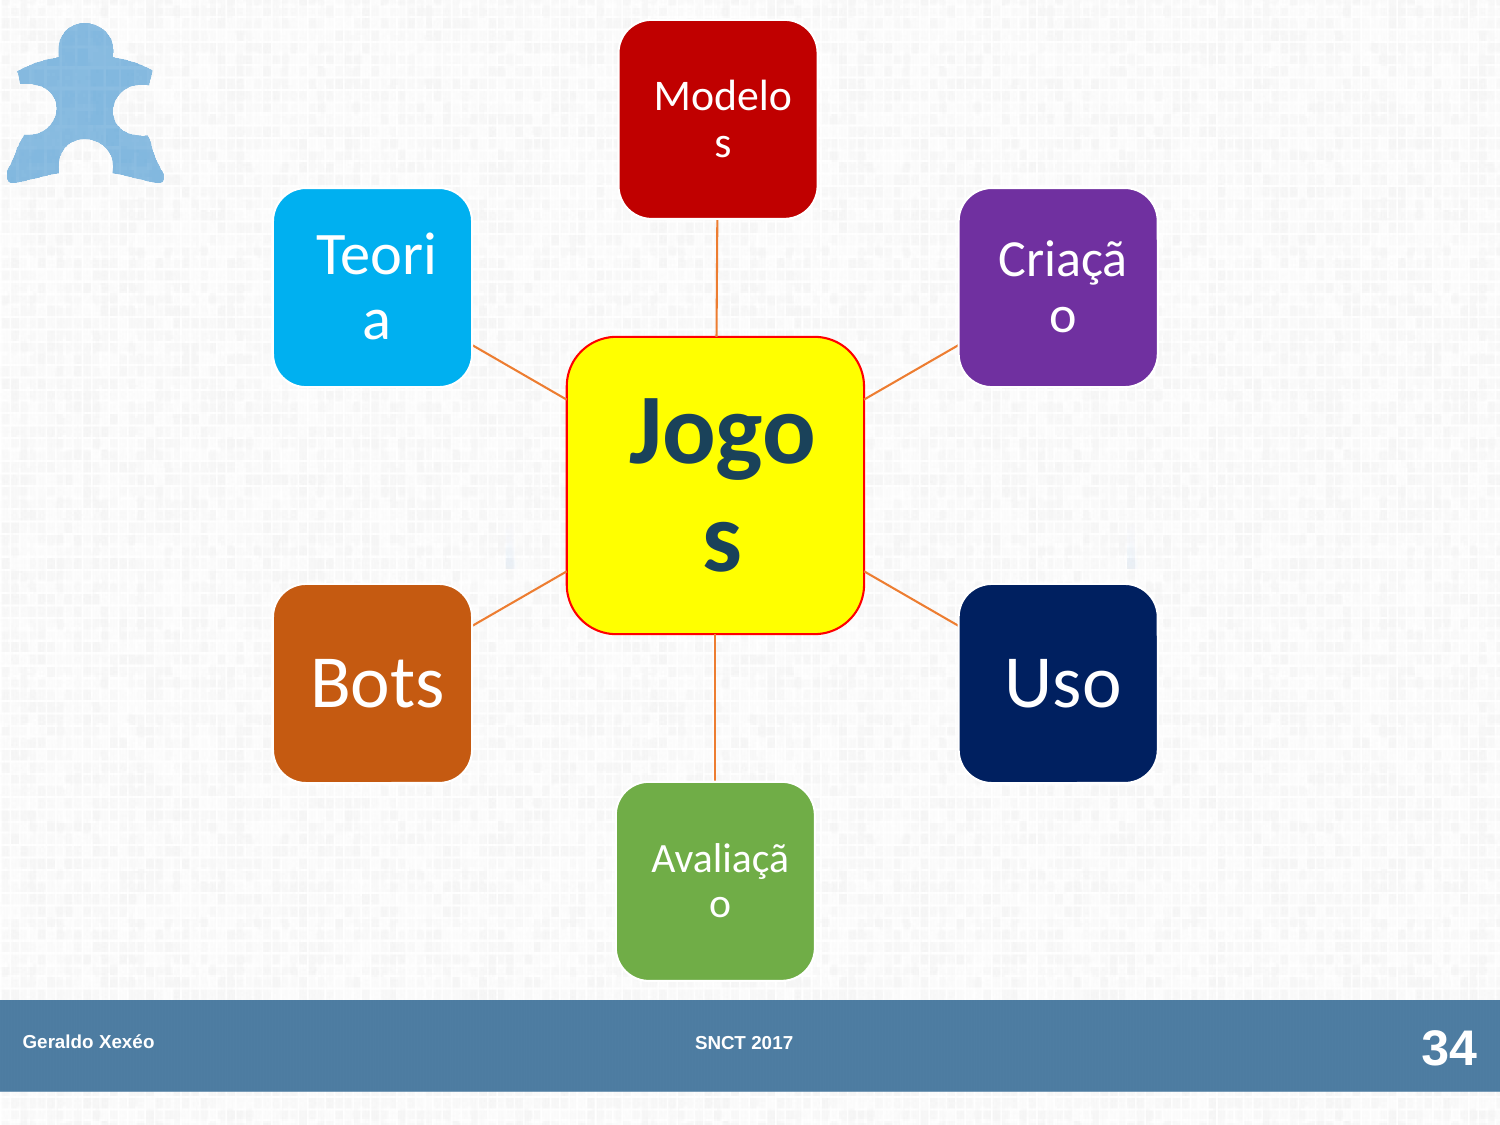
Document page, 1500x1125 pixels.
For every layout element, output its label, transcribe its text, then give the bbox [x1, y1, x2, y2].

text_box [0, 0, 1442, 982]
picture [0, 0, 1500, 1125]
slide_number Geraldo Xexéo [7, 1017, 203, 1066]
slide_number 34 [1297, 1021, 1492, 1069]
footer SNCT 2017 [526, 1018, 962, 1066]
